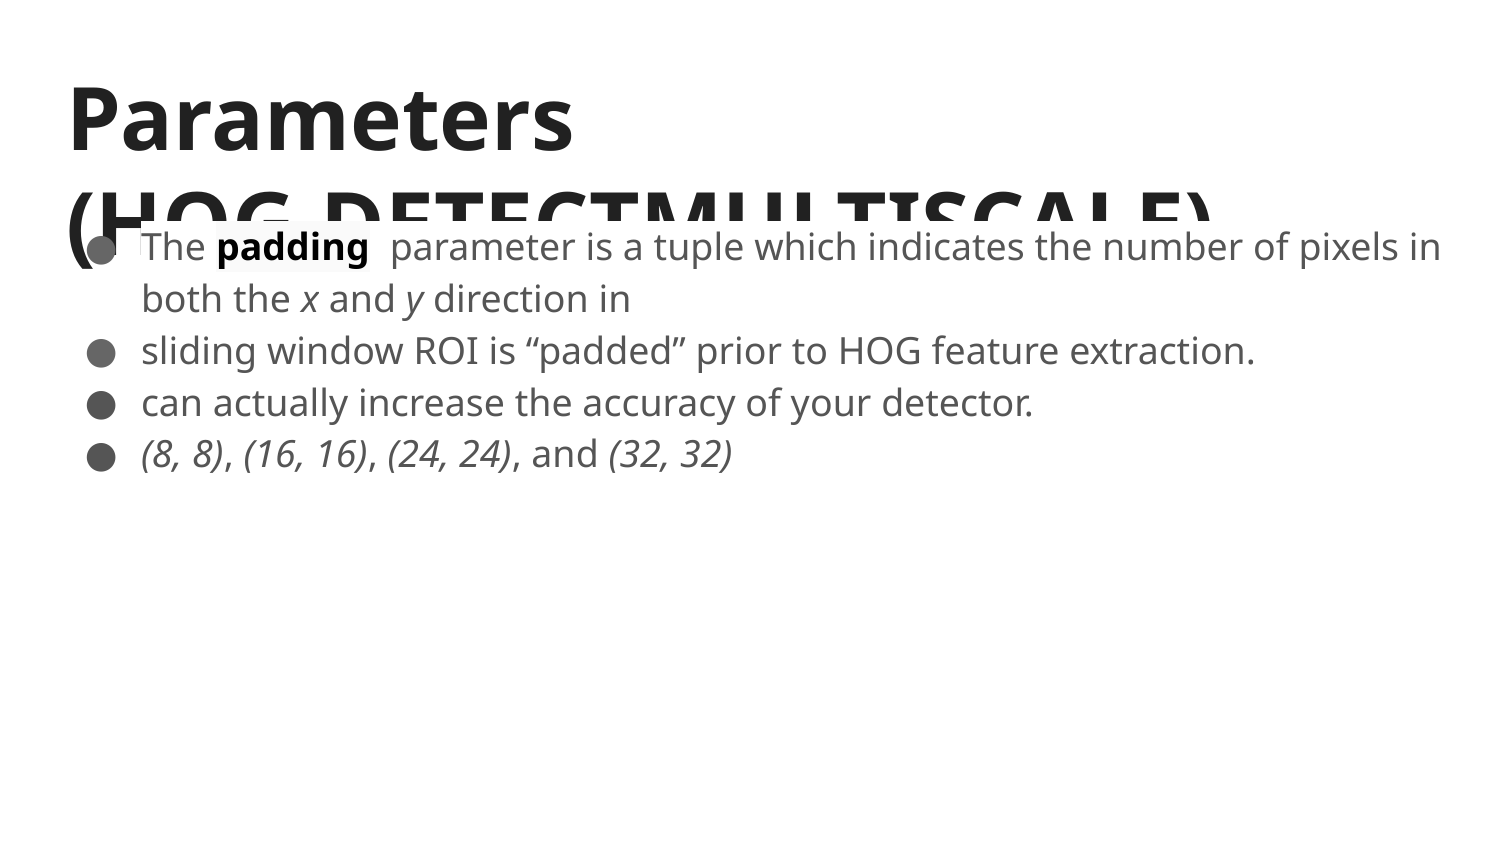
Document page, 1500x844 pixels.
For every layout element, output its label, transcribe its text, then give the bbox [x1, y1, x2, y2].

list The padding parameter is a tuple which indicates the number of pixels in both the x and y direction in sliding window ROI is “padded” prior to HOG feature extraction. can actually increase the accuracy of your detector. (8, 8), (16, 16), (24, 24), and (32, 32) [51, 201, 1472, 750]
title Parameters (HOG.DETECTMULTISCALE) [51, 48, 1449, 180]
